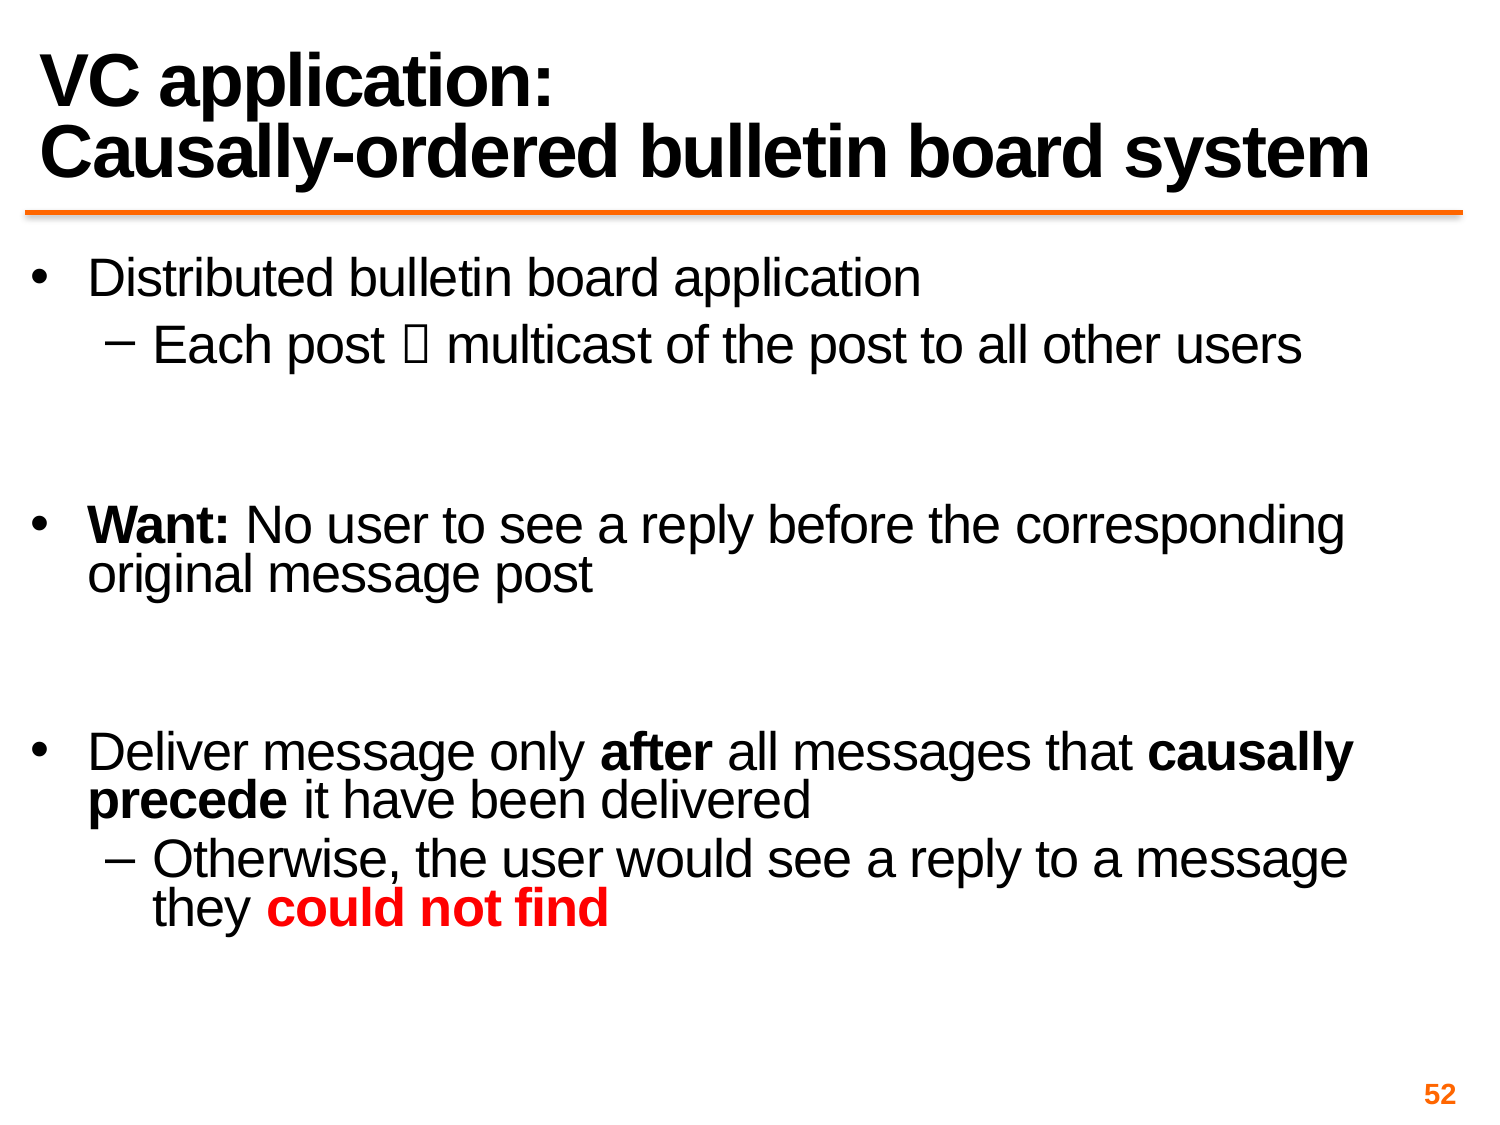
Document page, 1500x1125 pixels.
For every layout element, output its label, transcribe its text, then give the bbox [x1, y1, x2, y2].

title VC application: Causally-ordered bulletin board system [24, 24, 1463, 201]
list Distributed bulletin board application Each post  multicast of the post to all other users Want: No user to see a reply before the corresponding original message post Deliver message only after all messages that causally precede it have been delivered Otherwise, the user would see a reply to a message they could not find [24, 251, 1463, 1063]
slide_number 52 [1112, 1074, 1463, 1110]
